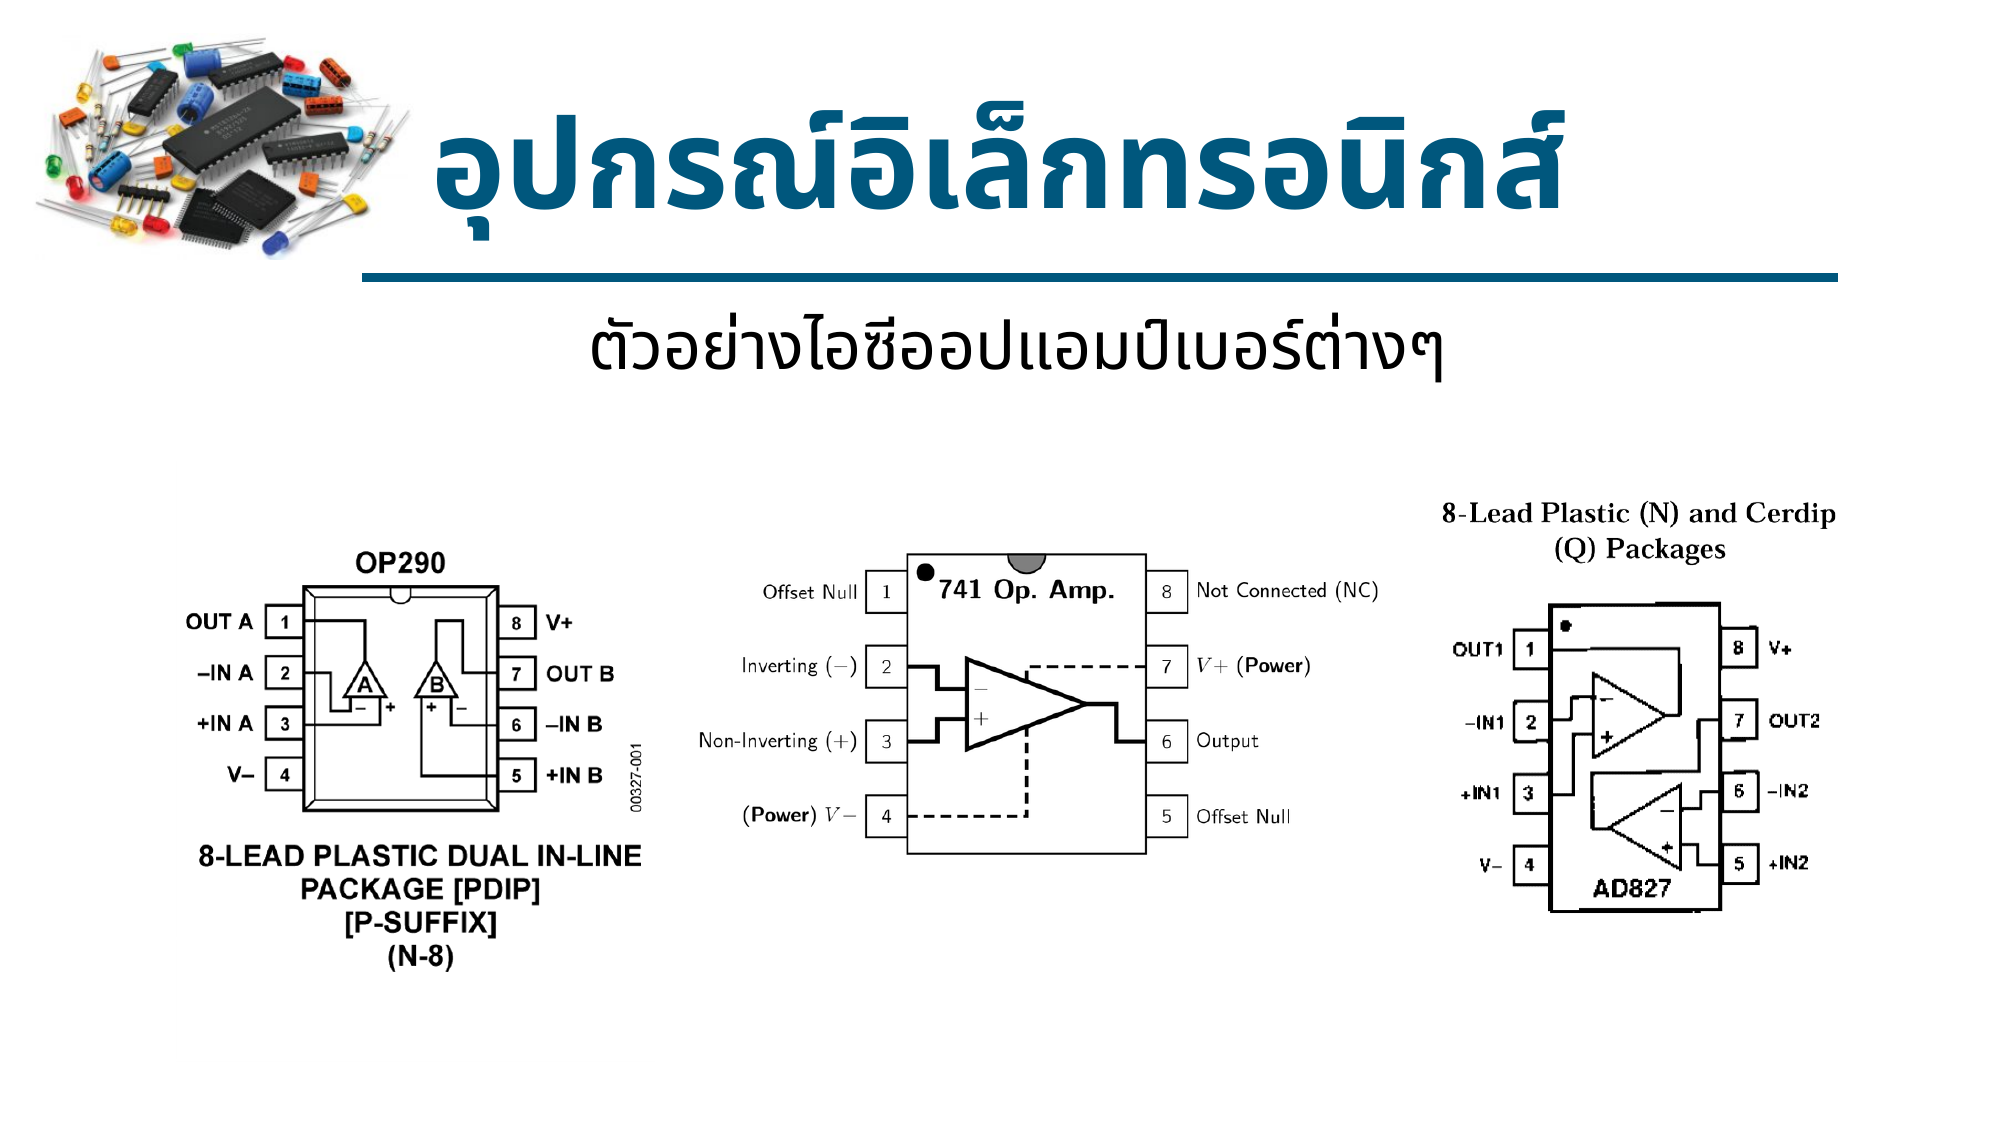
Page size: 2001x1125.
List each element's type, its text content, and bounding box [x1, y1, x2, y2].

text_box ตัวอย่างไอซีออปแอมป์เบอร์ต่างๆ [351, 295, 1686, 390]
picture [171, 457, 656, 1064]
picture [1420, 430, 1858, 978]
title อุปกรณ์อิเล็กทรอนิกส์ [137, 59, 1863, 278]
picture [27, 33, 414, 260]
picture [699, 552, 1378, 856]
